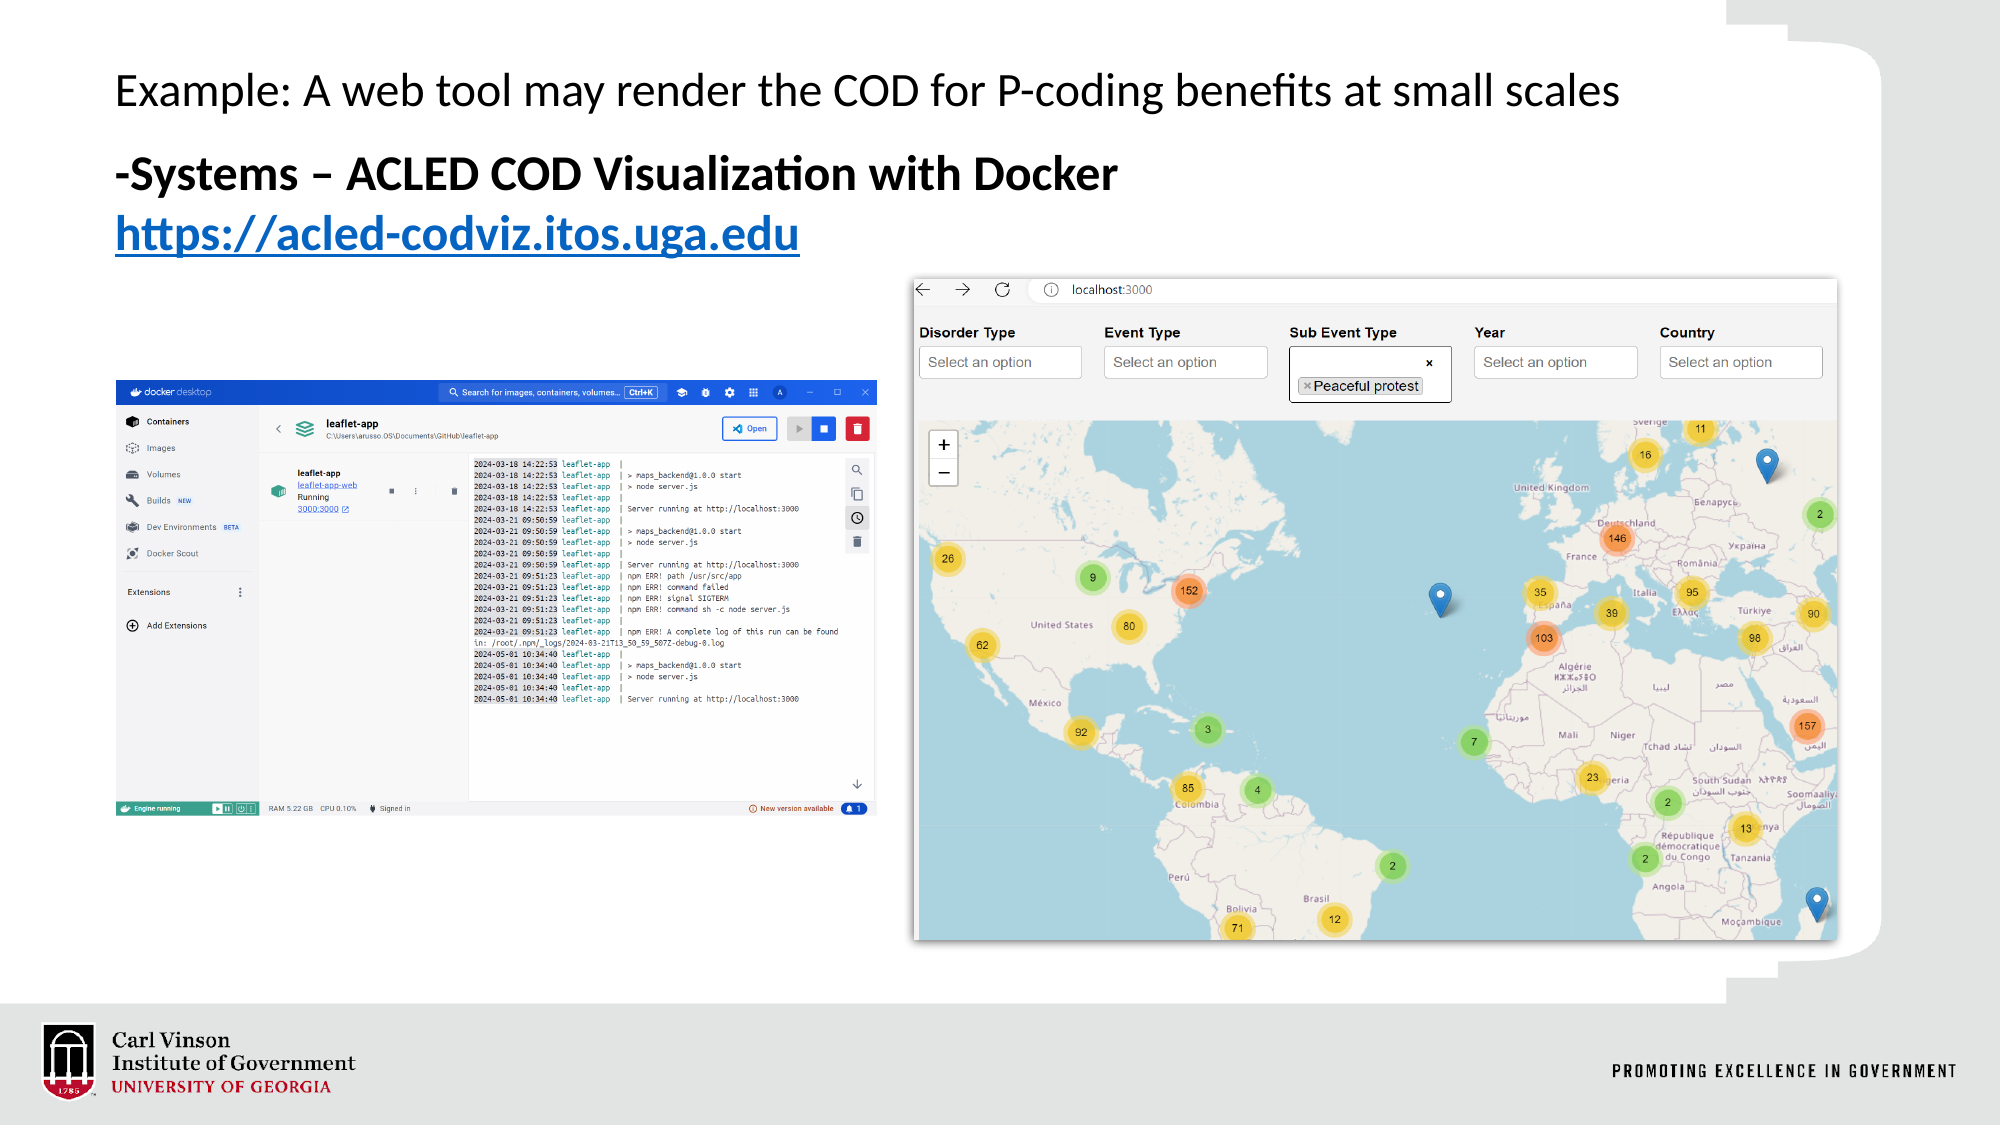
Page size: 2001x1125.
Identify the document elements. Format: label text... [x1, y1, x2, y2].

title -Systems – ACLED COD Visualization with Docker https://acled-codviz.itos.uga.edu [99, 299, 905, 749]
list Example: A web tool may render the COD for P-coding benefits at small scales [99, 50, 1782, 170]
picture [0, 0, 2000, 1125]
